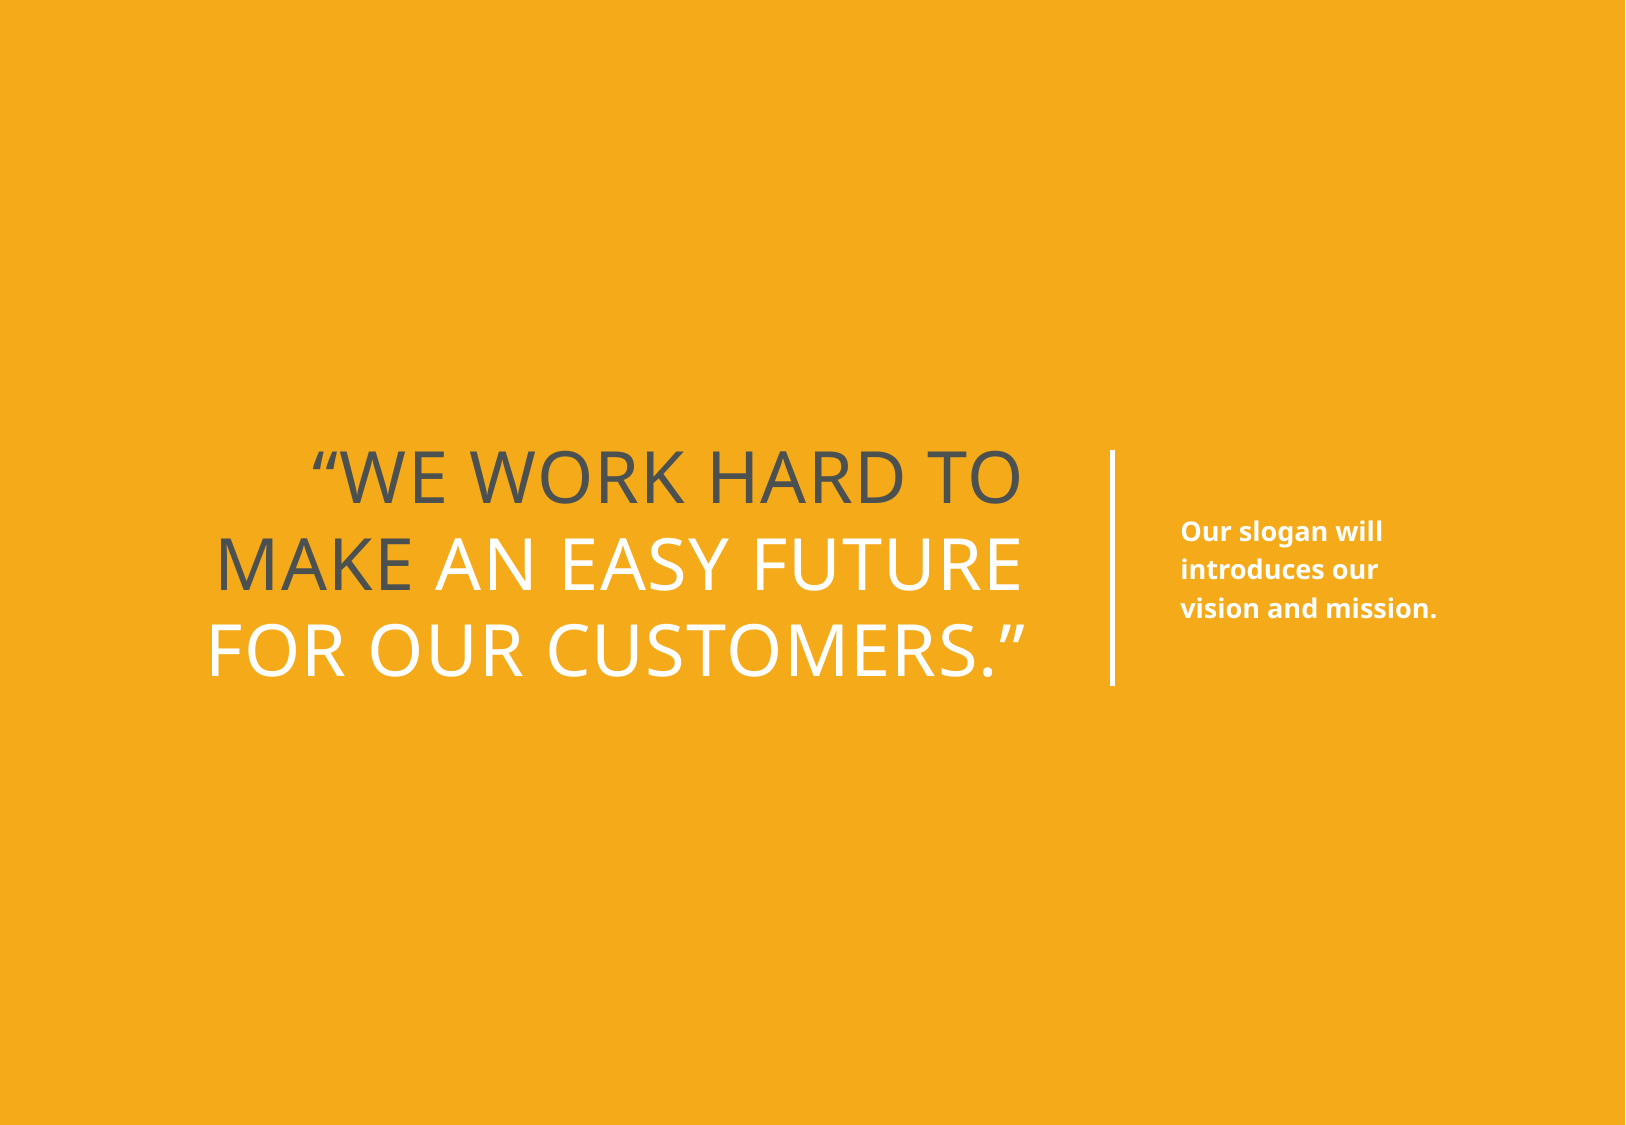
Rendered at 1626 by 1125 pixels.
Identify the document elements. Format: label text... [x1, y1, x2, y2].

text_box Our slogan will introduces our vision and mission. [1180, 507, 1448, 625]
text_box “We work hard to make an easy future for our customers.” [177, 431, 1026, 691]
